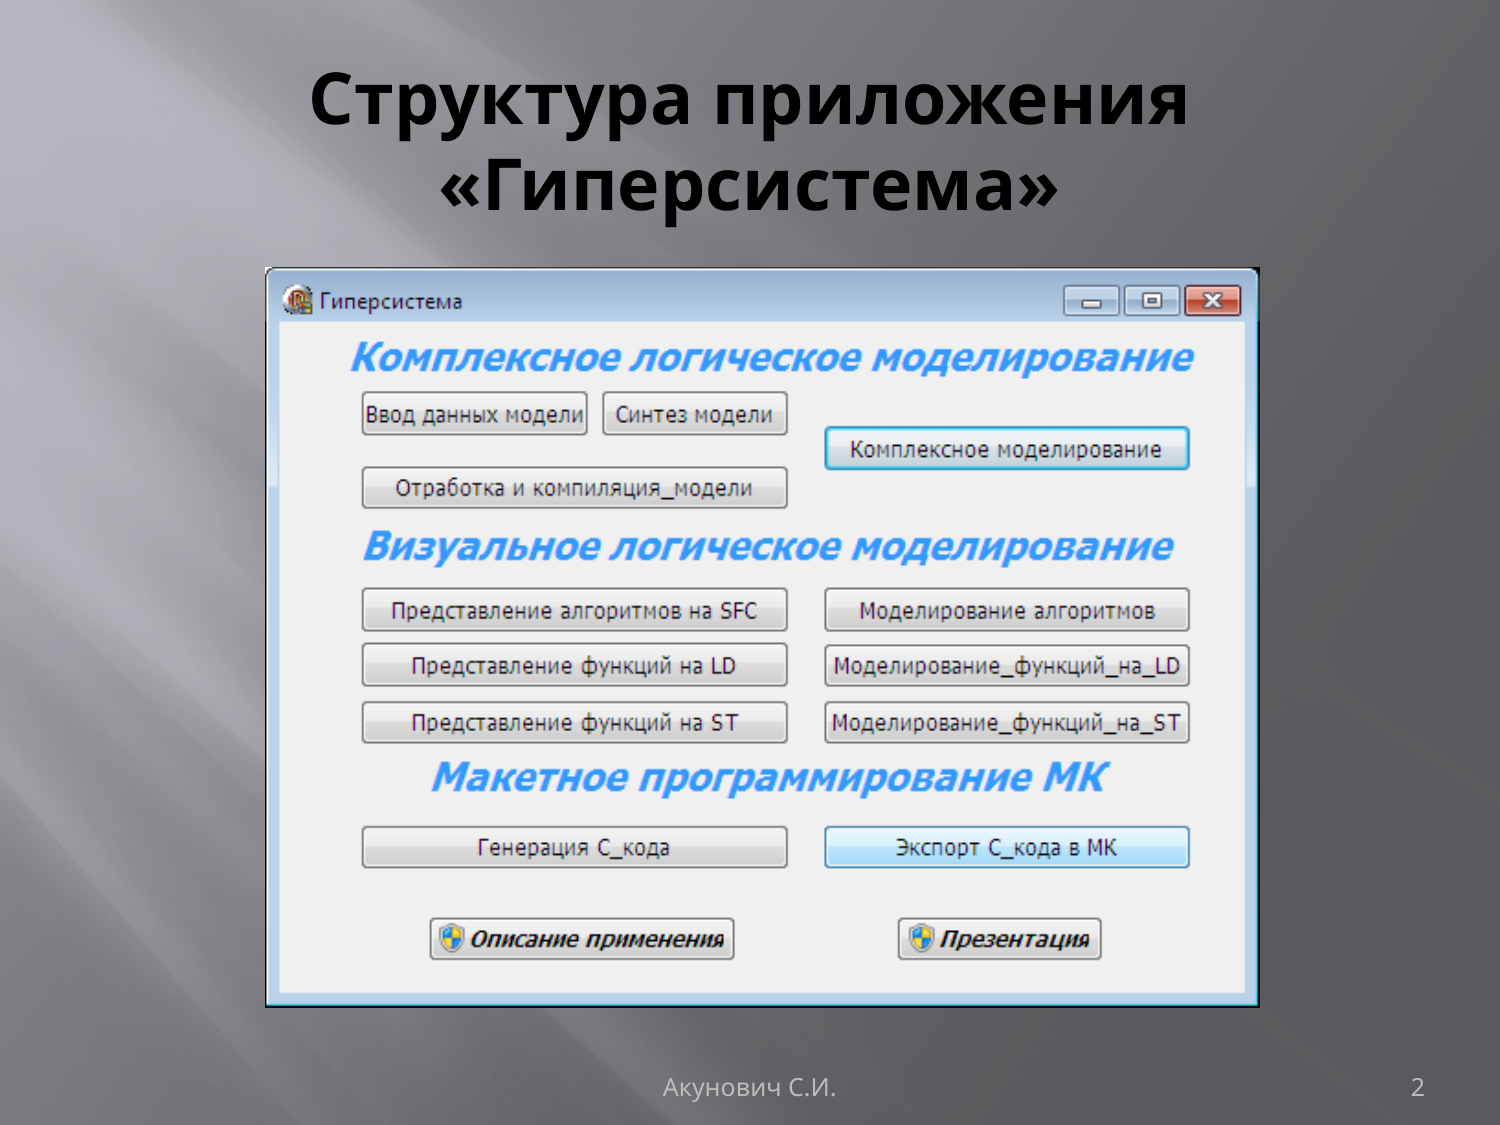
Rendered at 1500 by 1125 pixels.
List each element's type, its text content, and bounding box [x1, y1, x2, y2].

picture [265, 266, 1260, 1009]
title Структура приложения «Гиперсистема» [75, 45, 1425, 233]
slide_number 2 [1299, 1052, 1425, 1113]
footer Акунович С.И. [512, 1052, 988, 1113]
